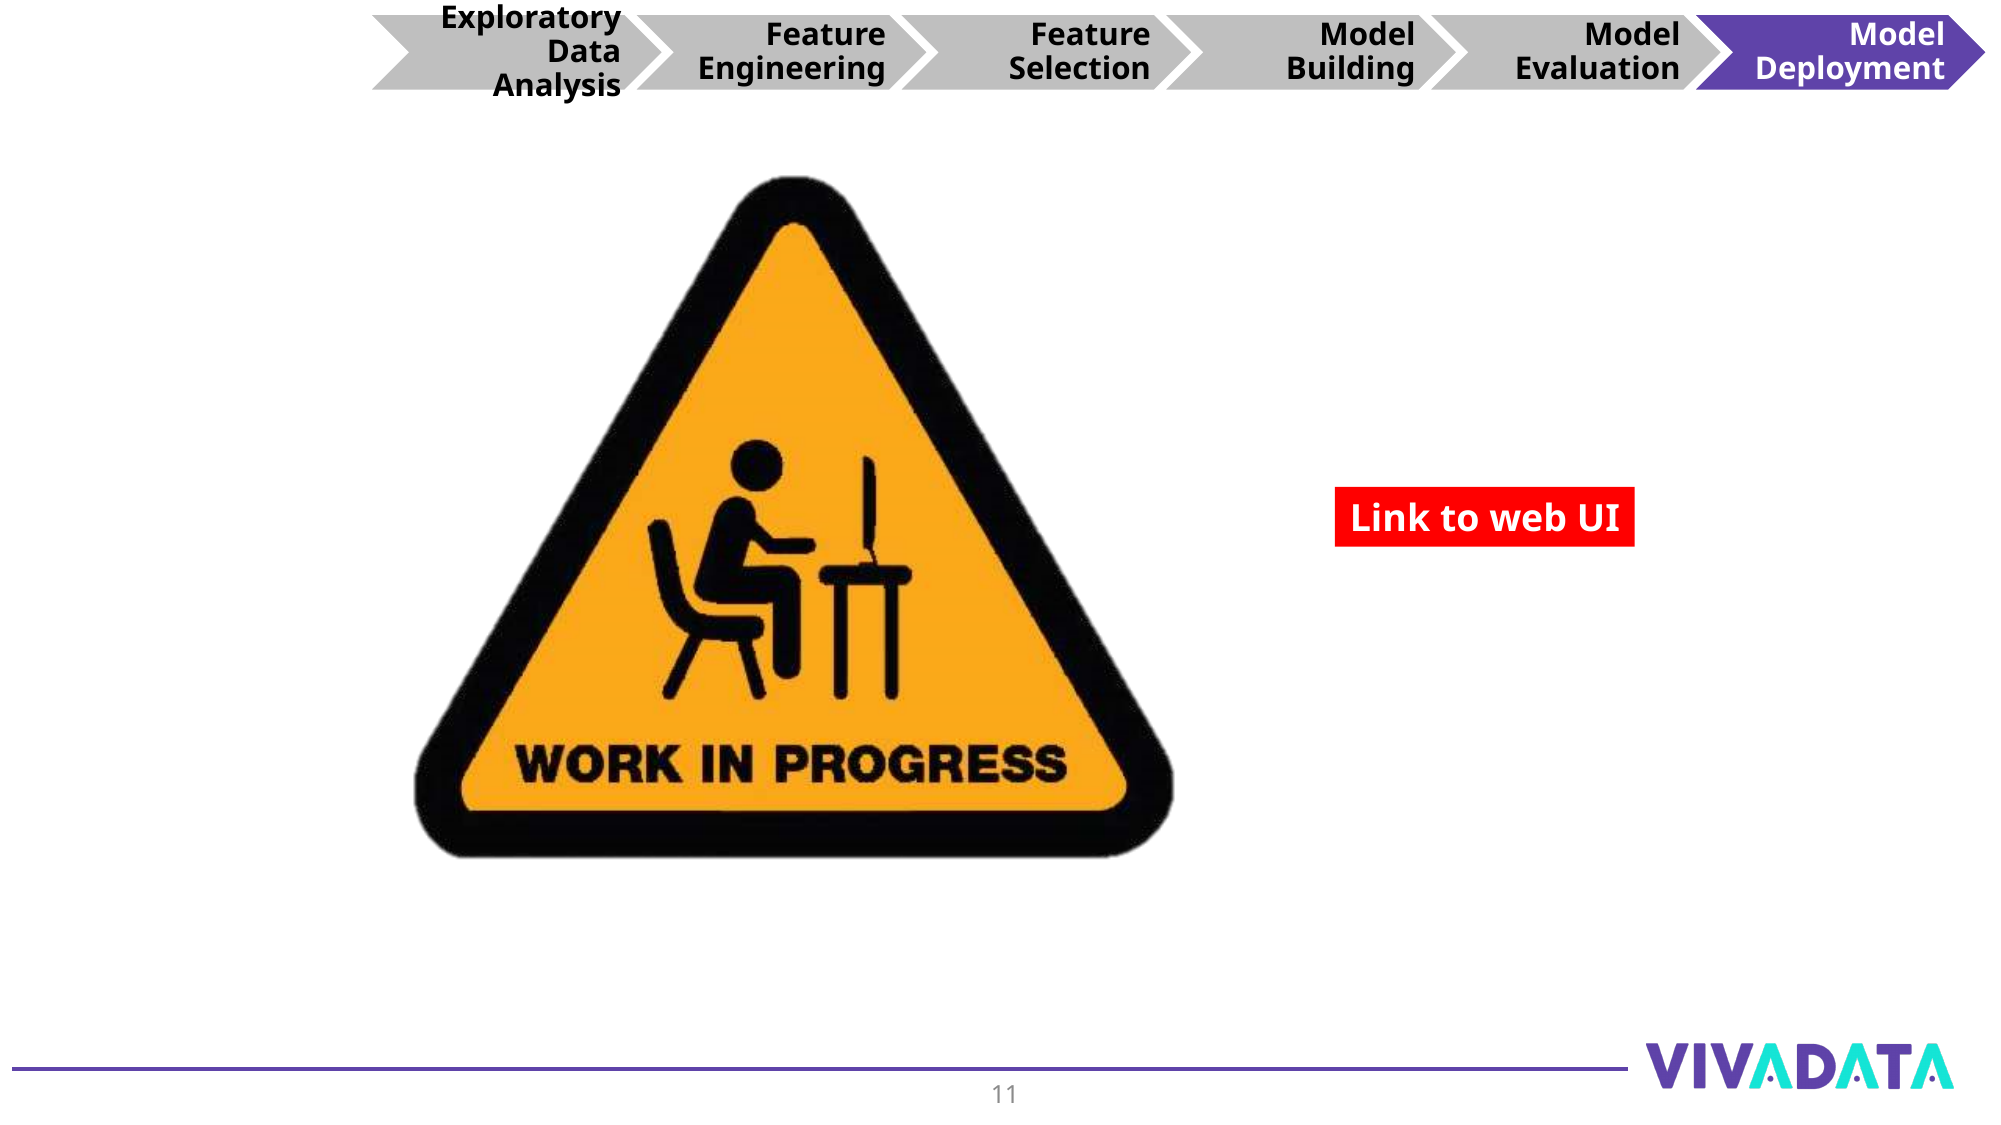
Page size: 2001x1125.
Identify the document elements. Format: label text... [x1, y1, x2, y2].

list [368, 13, 1988, 91]
slide_number 11 [965, 1065, 1035, 1125]
text_box Link to web UI [1334, 486, 1635, 547]
picture [1645, 1042, 1955, 1090]
picture [368, 113, 1222, 922]
